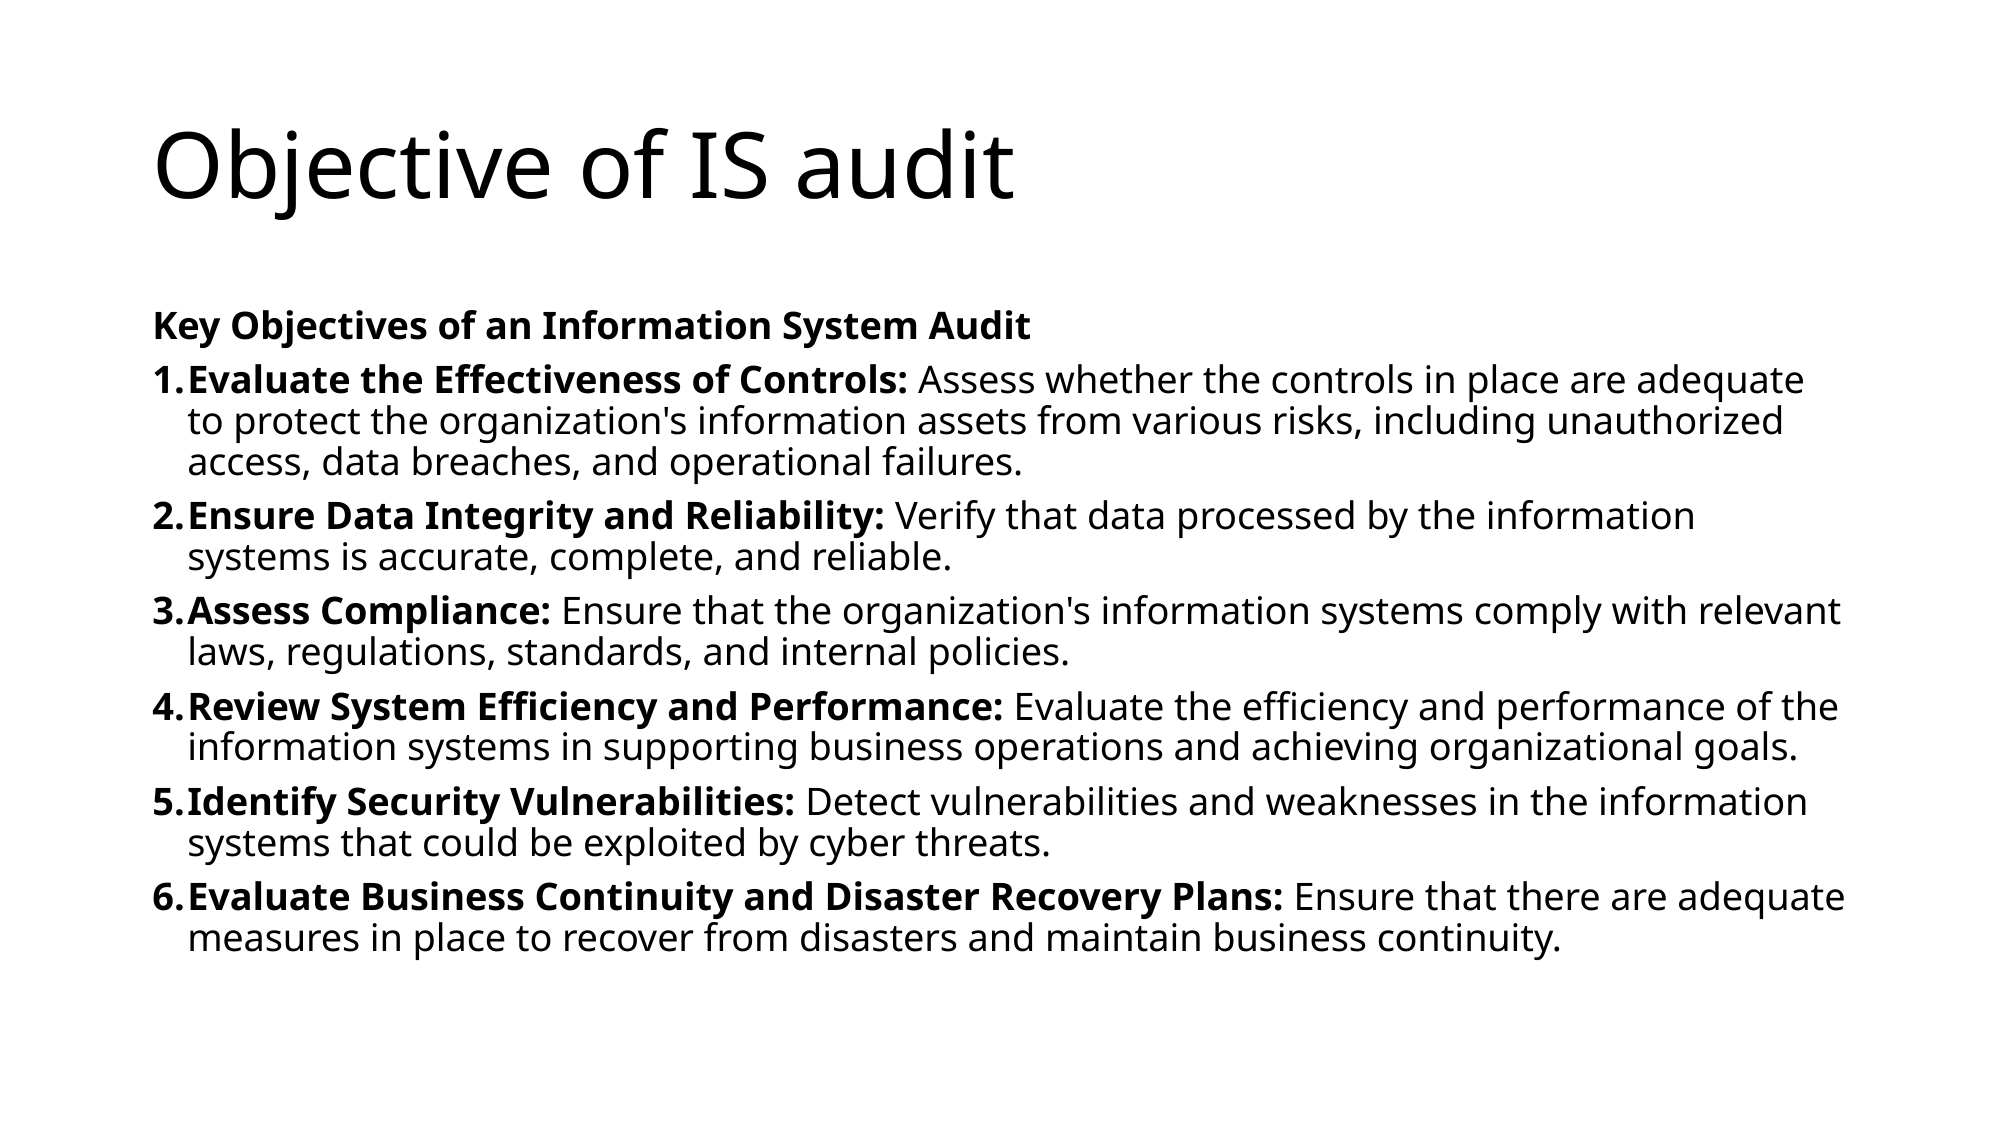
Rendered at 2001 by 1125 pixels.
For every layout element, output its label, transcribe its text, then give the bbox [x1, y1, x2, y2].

title Objective of IS audit [137, 59, 1863, 278]
list Key Objectives of an Information System Audit Evaluate the Effectiveness of Controls: Assess whether the controls in place are adequate to protect the organization's information assets from various risks, including unauthorized access, data breaches, and operational failures. Ensure Data Integrity and Reliability: Verify that data processed by the information systems is accurate, complete, and reliable. Assess Compliance: Ensure that the organization's information systems comply with relevant laws, regulations, standards, and internal policies. Review System Efficiency and Performance: Evaluate the efficiency and performance of the information systems in supporting business operations and achieving organizational goals. Identify Security Vulnerabilities: Detect vulnerabilities and weaknesses in the information systems that could be exploited by cyber threats. Evaluate Business Continuity and Disaster Recovery Plans: Ensure that there are adequate measures in place to recover from disasters and maintain business continuity. [137, 299, 1863, 1014]
